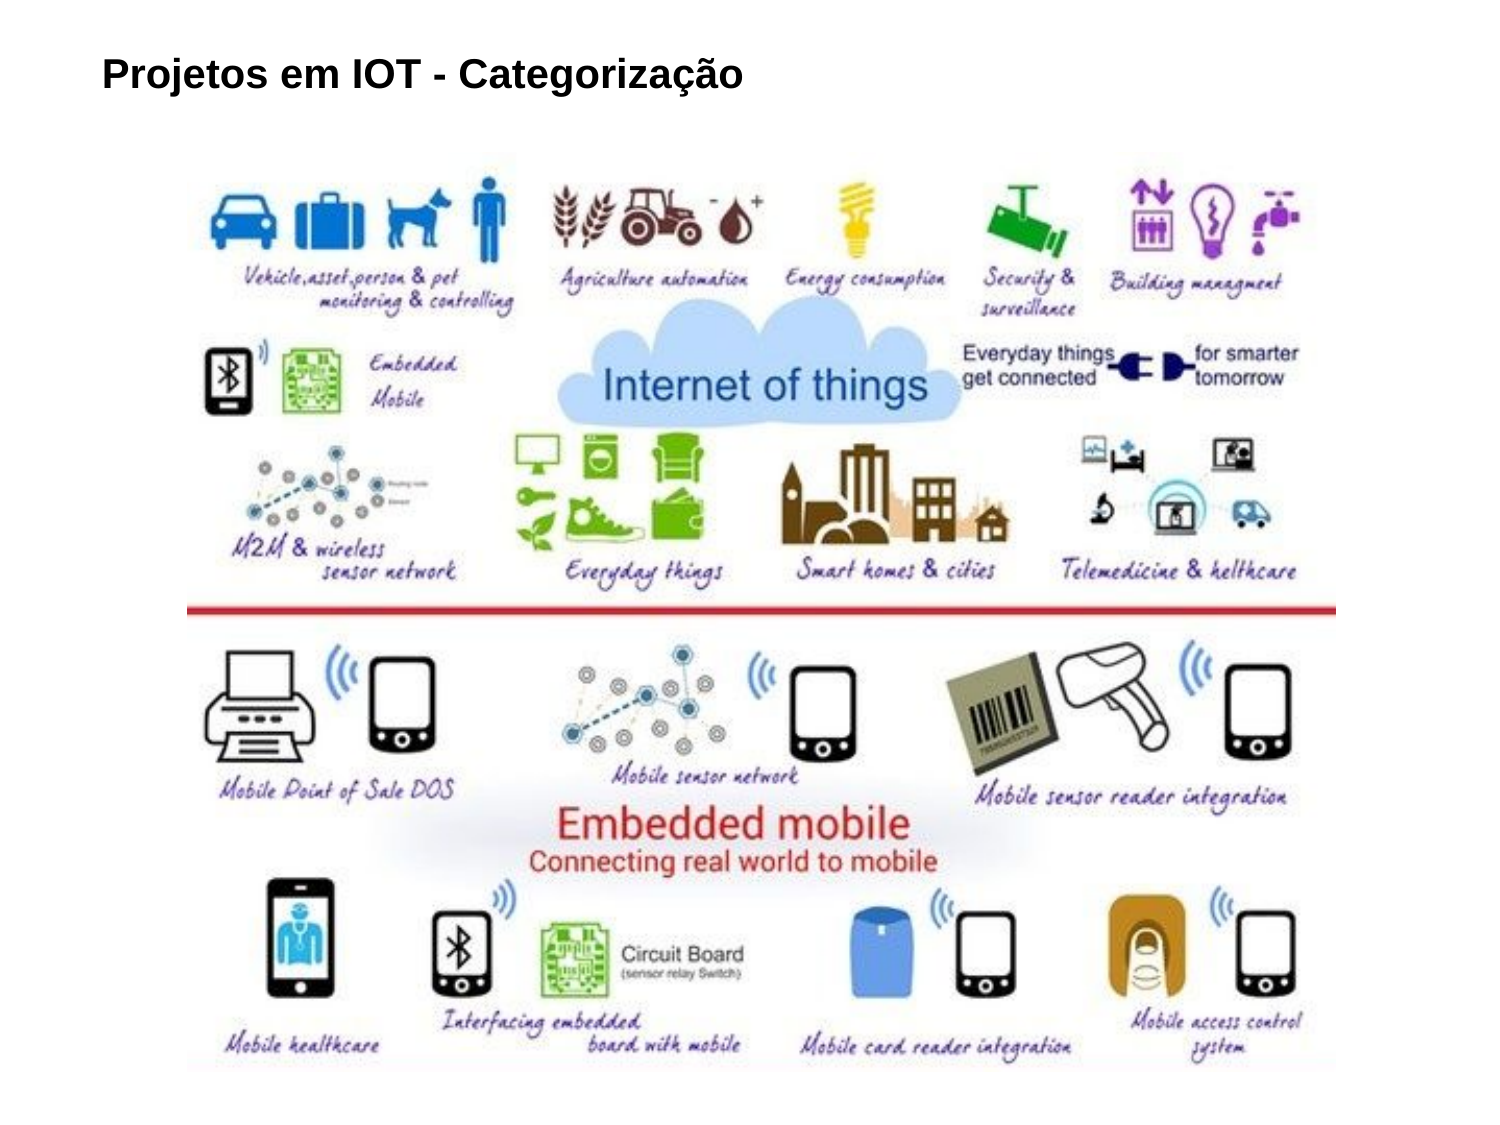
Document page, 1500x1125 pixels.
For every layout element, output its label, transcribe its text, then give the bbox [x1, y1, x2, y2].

text_box Projetos em IOT - Categorização [87, 39, 1493, 105]
picture [187, 152, 1336, 1072]
